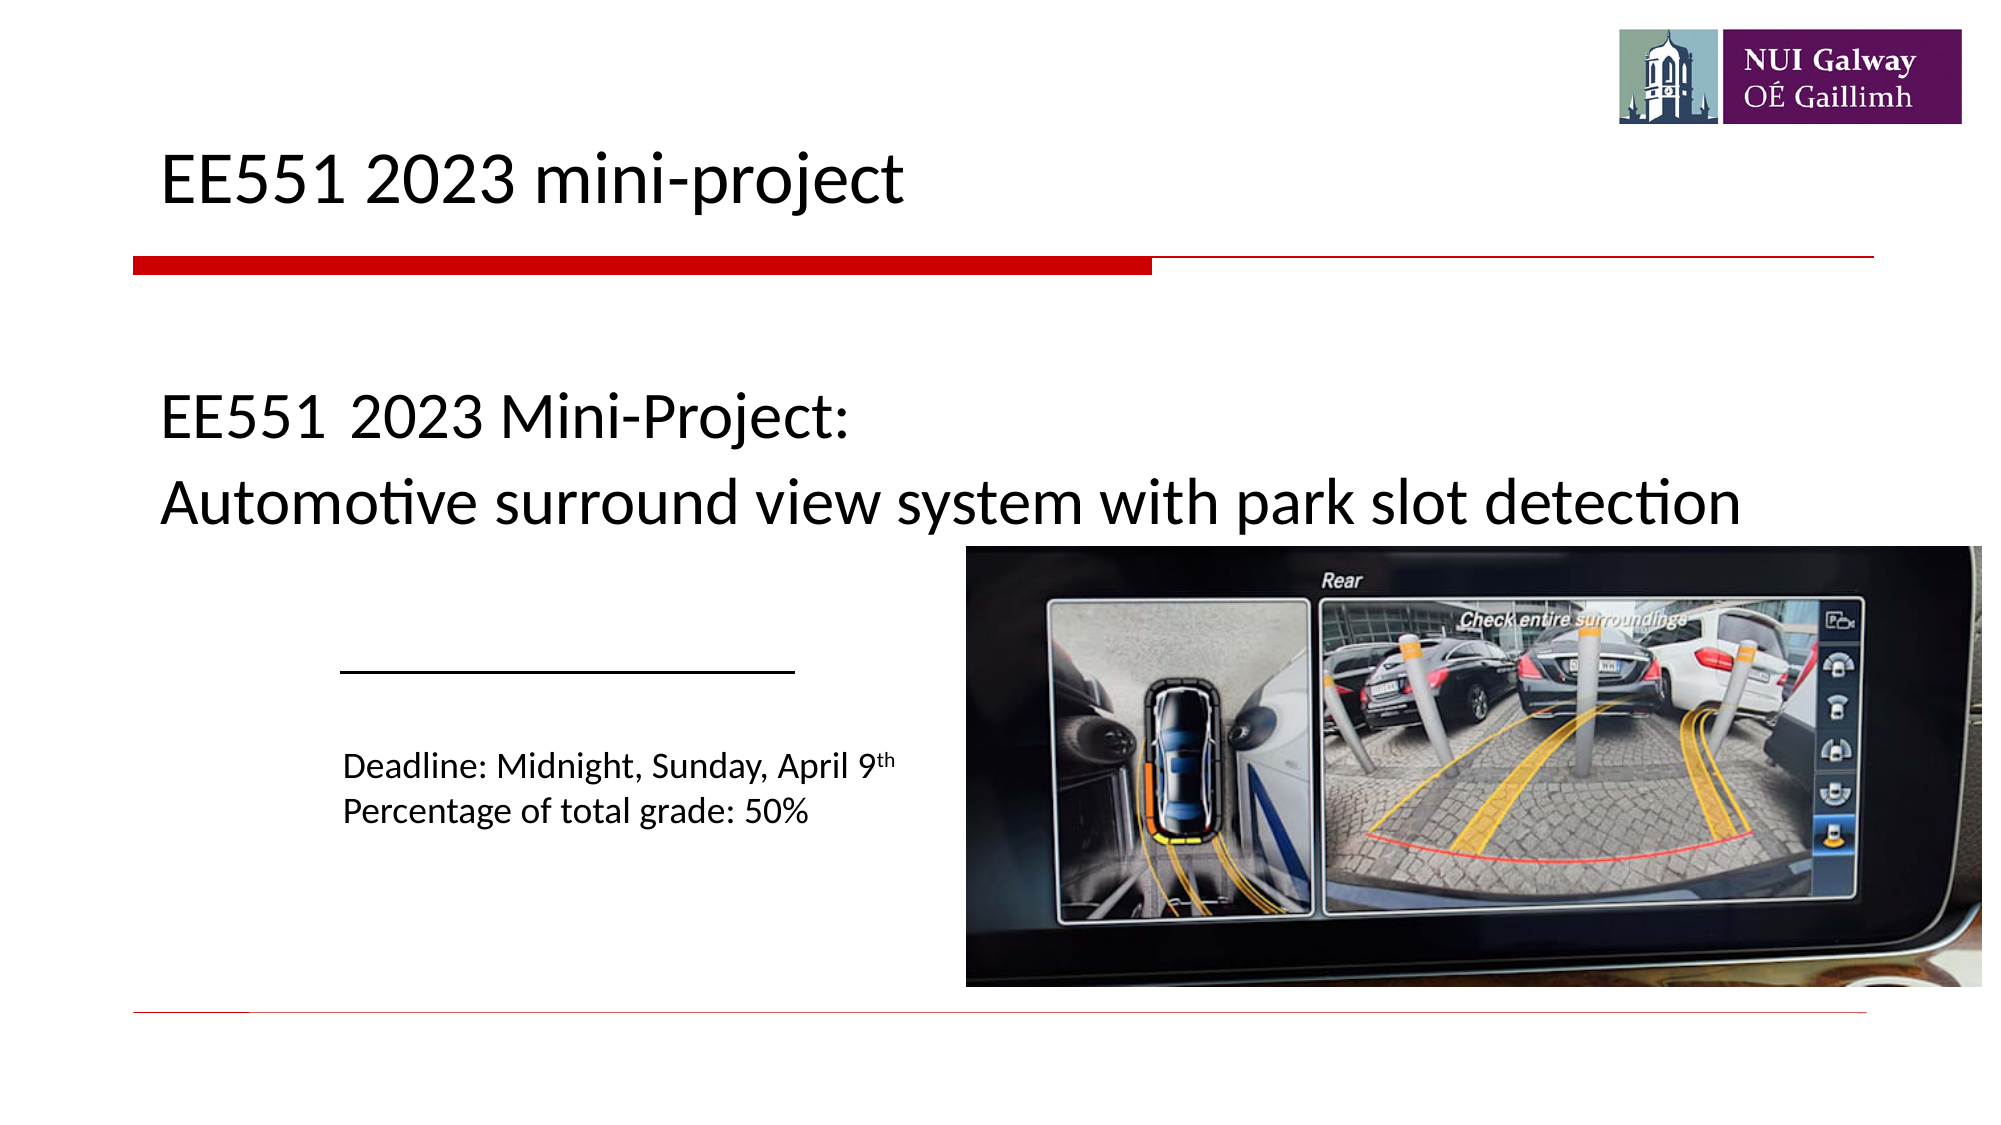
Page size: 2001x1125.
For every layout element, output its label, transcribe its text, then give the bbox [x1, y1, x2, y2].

text_box Deadline: Midnight, Sunday, April 9th Percentage of total grade: 50% [328, 742, 1752, 1094]
picture [1619, 29, 1962, 124]
picture [966, 546, 1982, 987]
text_box EE551 2023 mini-project EE551 2023 Mini-Project: Automotive surround view system with park slot detection [145, 120, 1924, 563]
